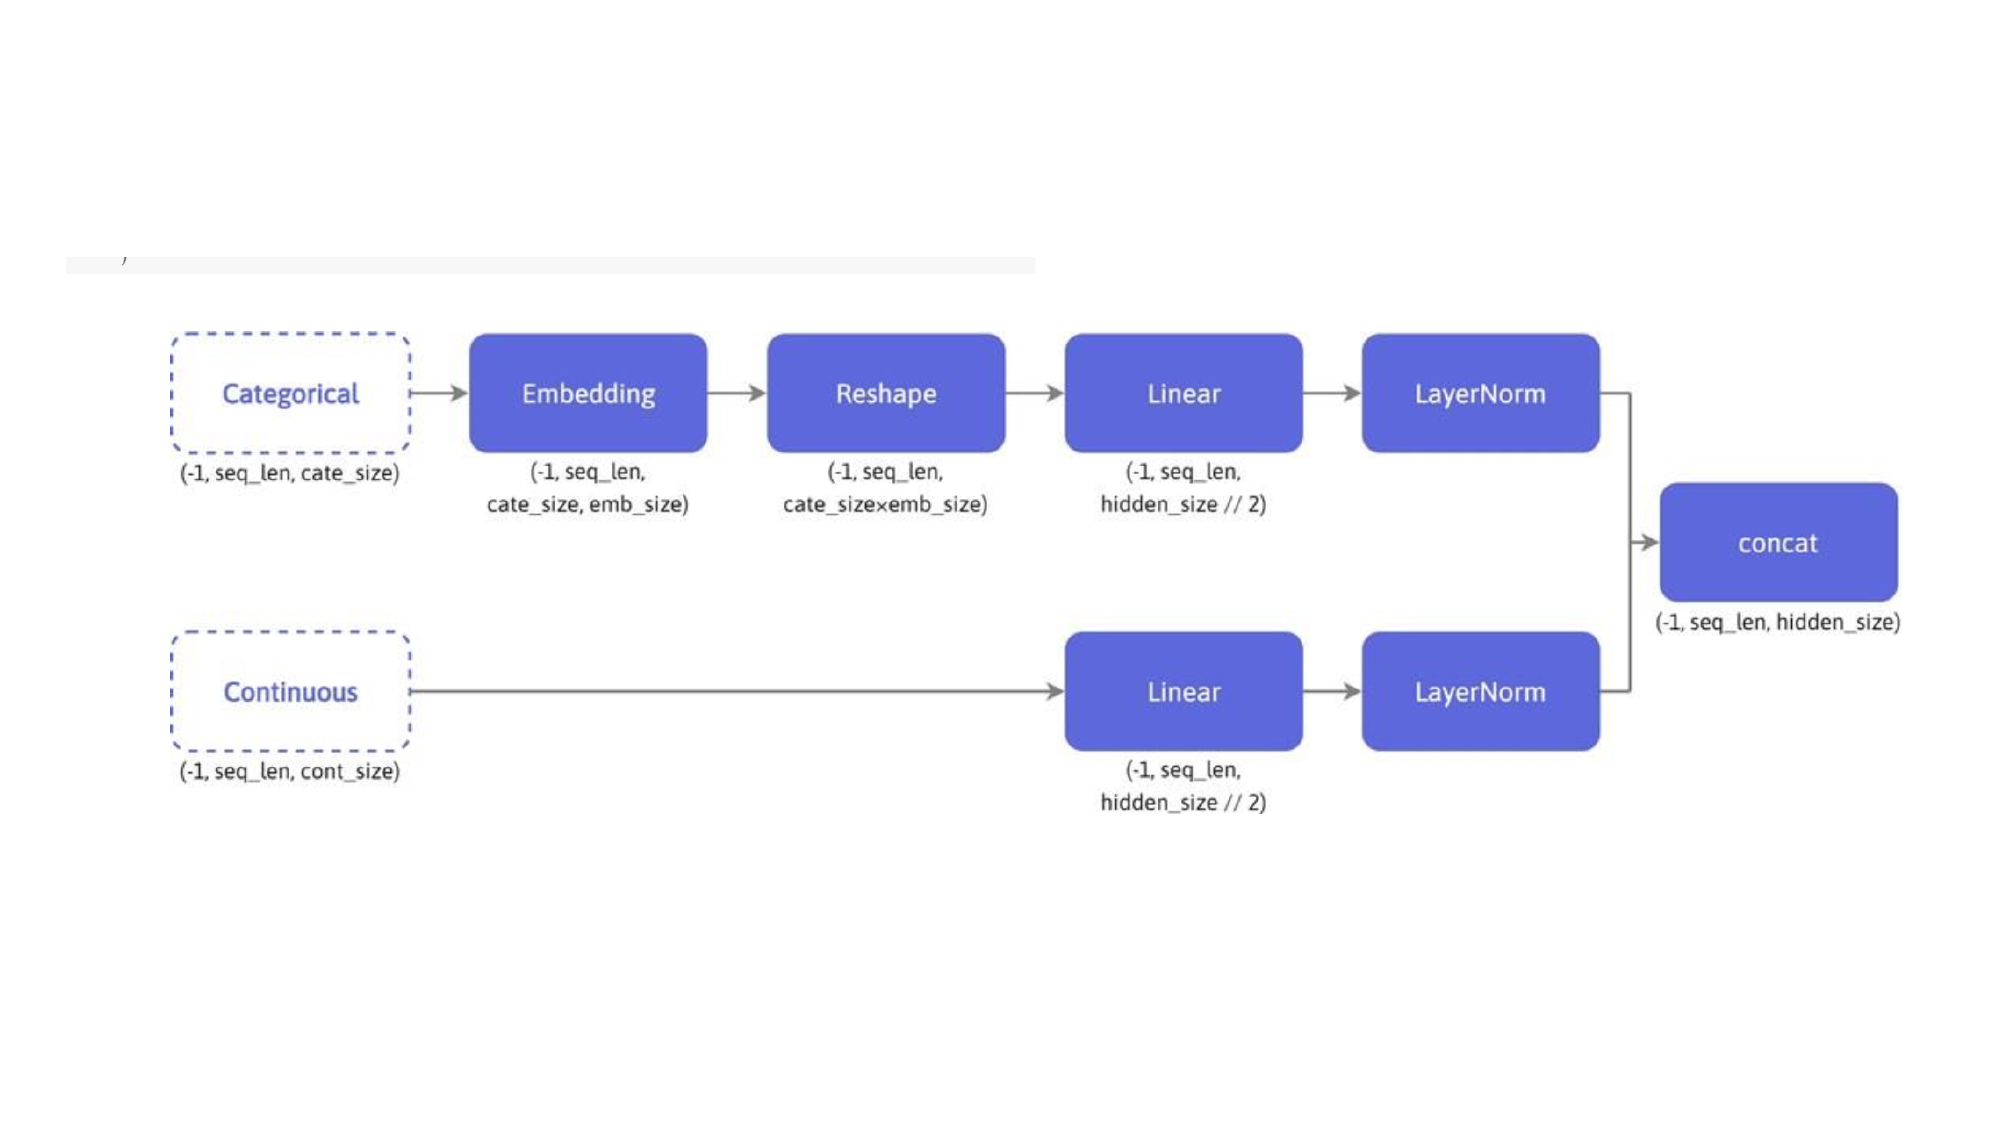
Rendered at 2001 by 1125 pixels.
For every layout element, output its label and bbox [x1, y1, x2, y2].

picture [66, 257, 1934, 868]
